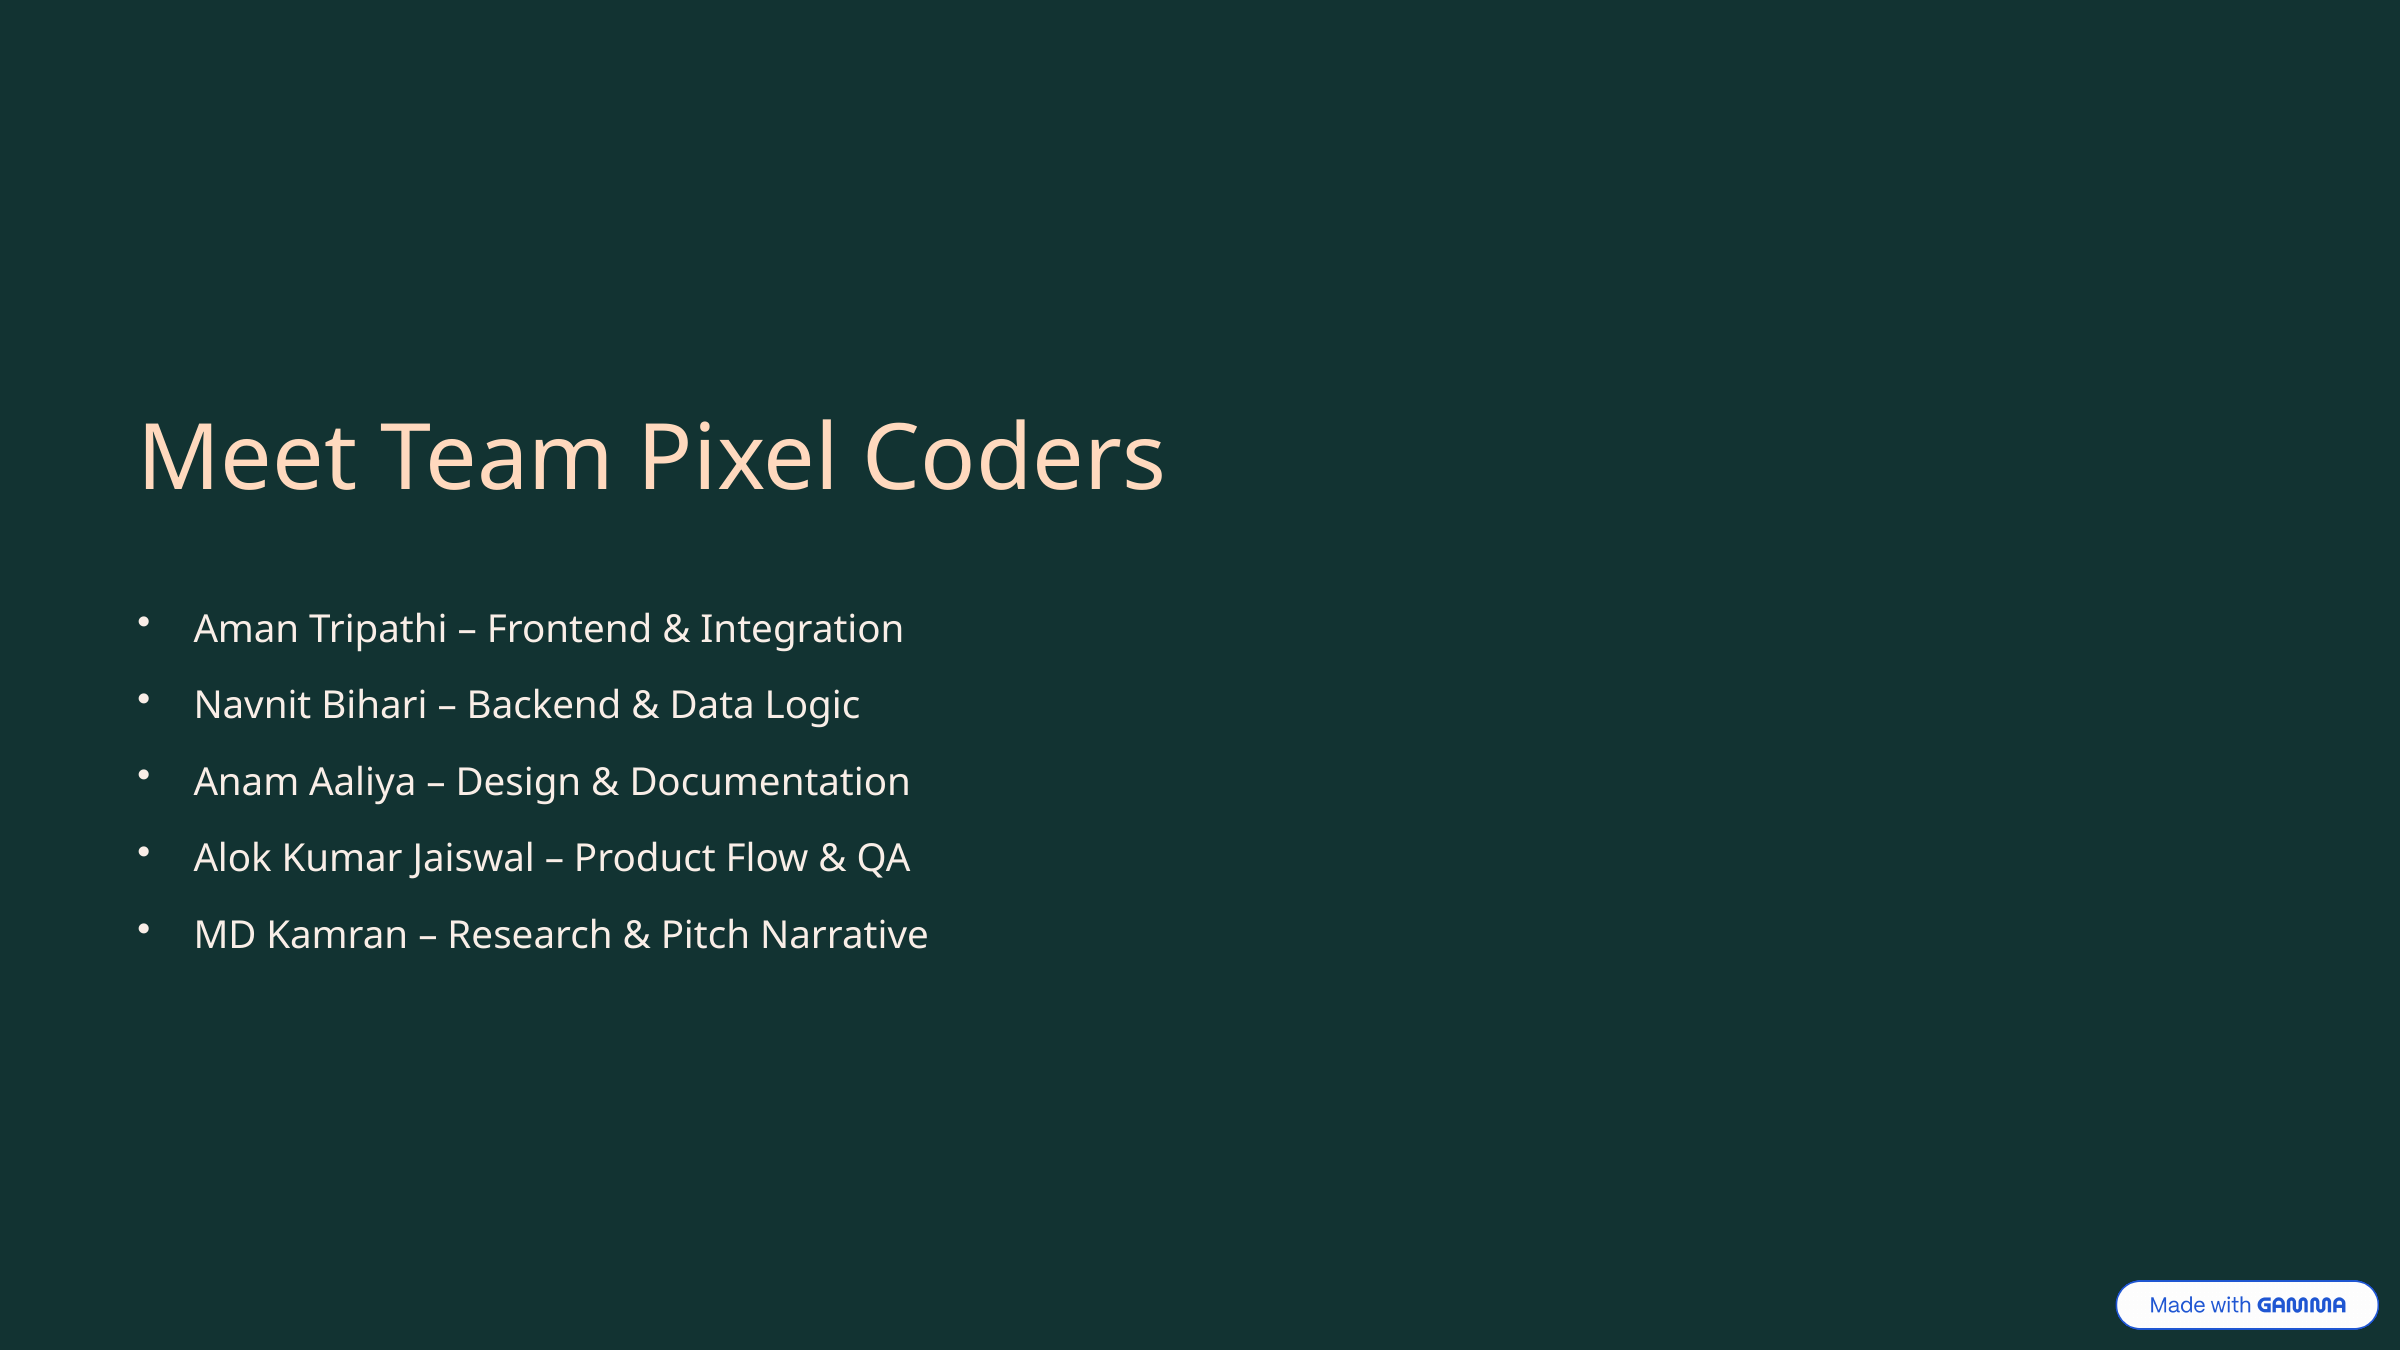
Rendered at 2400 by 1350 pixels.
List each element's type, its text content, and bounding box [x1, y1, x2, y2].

picture [2106, 1271, 2389, 1339]
text_box MD Kamran – Research & Pitch Narrative [137, 893, 2263, 957]
text_box Anam Aaliya – Design & Documentation [137, 740, 2263, 804]
text_box Navnit Bihari – Backend & Data Logic [137, 663, 2263, 727]
text_box Alok Kumar Jaiswal – Product Flow & QA [137, 817, 2263, 880]
text_box Aman Tripathi – Frontend & Integration [137, 587, 2263, 651]
text_box Meet Team Pixel Coders [137, 393, 1129, 509]
